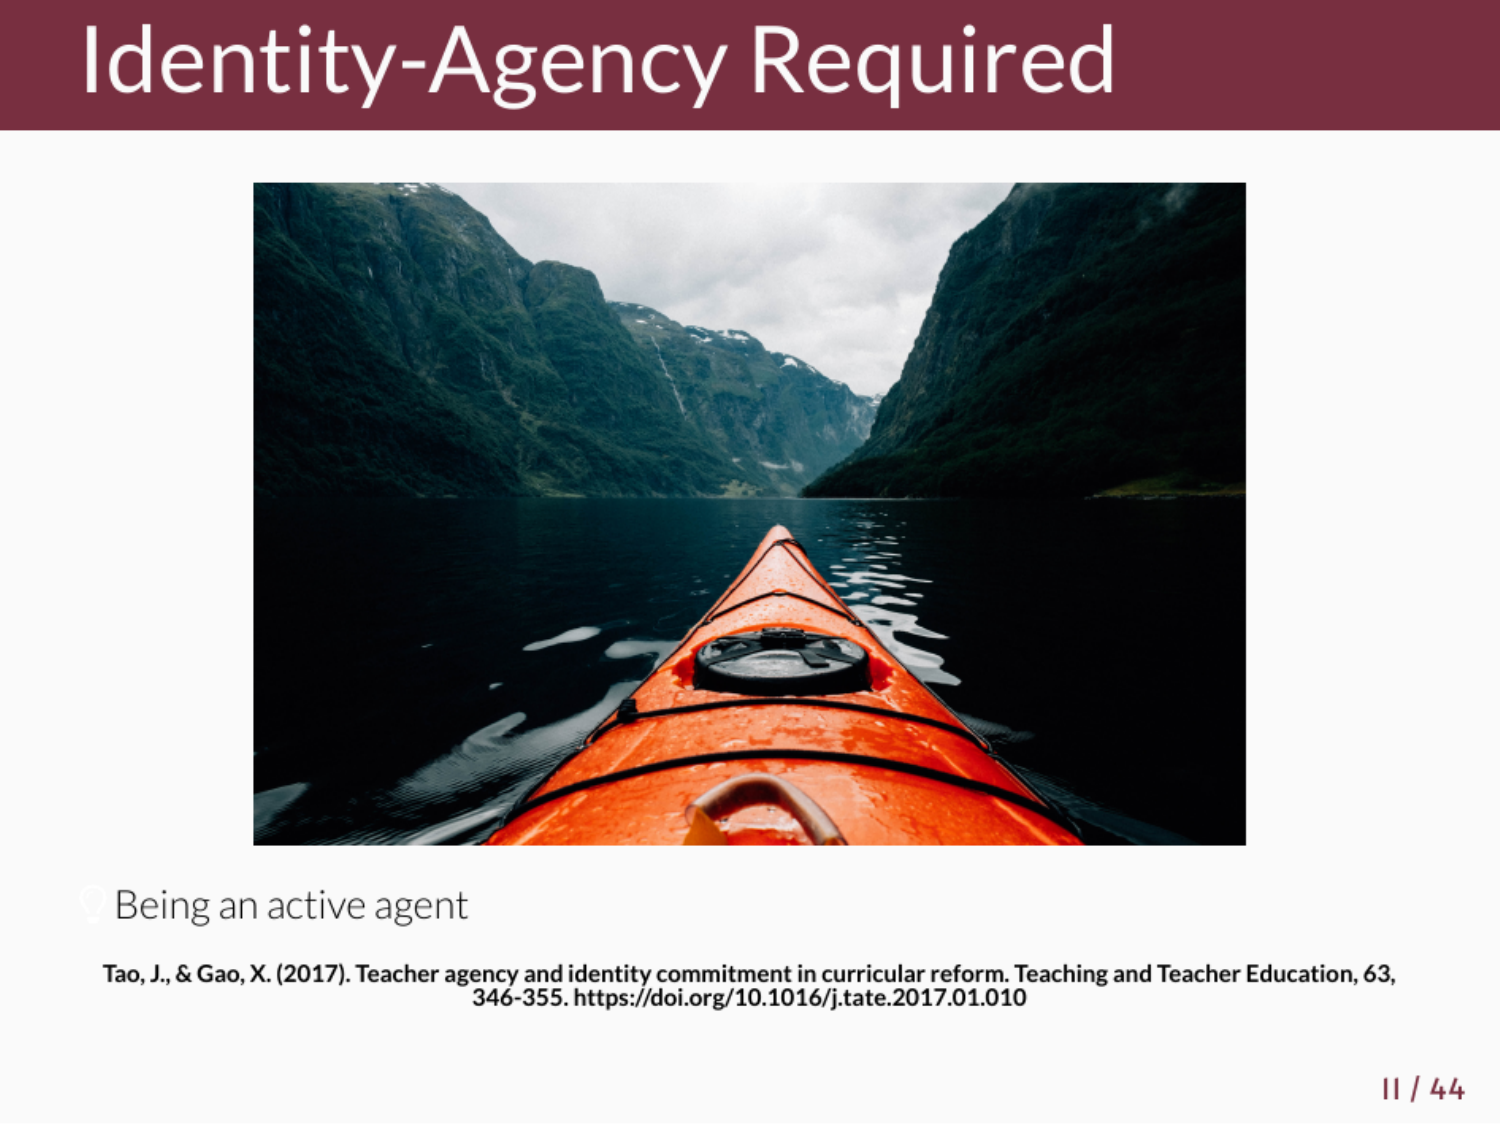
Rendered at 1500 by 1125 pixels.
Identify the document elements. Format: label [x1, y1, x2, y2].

list [0, 0, 1500, 1125]
